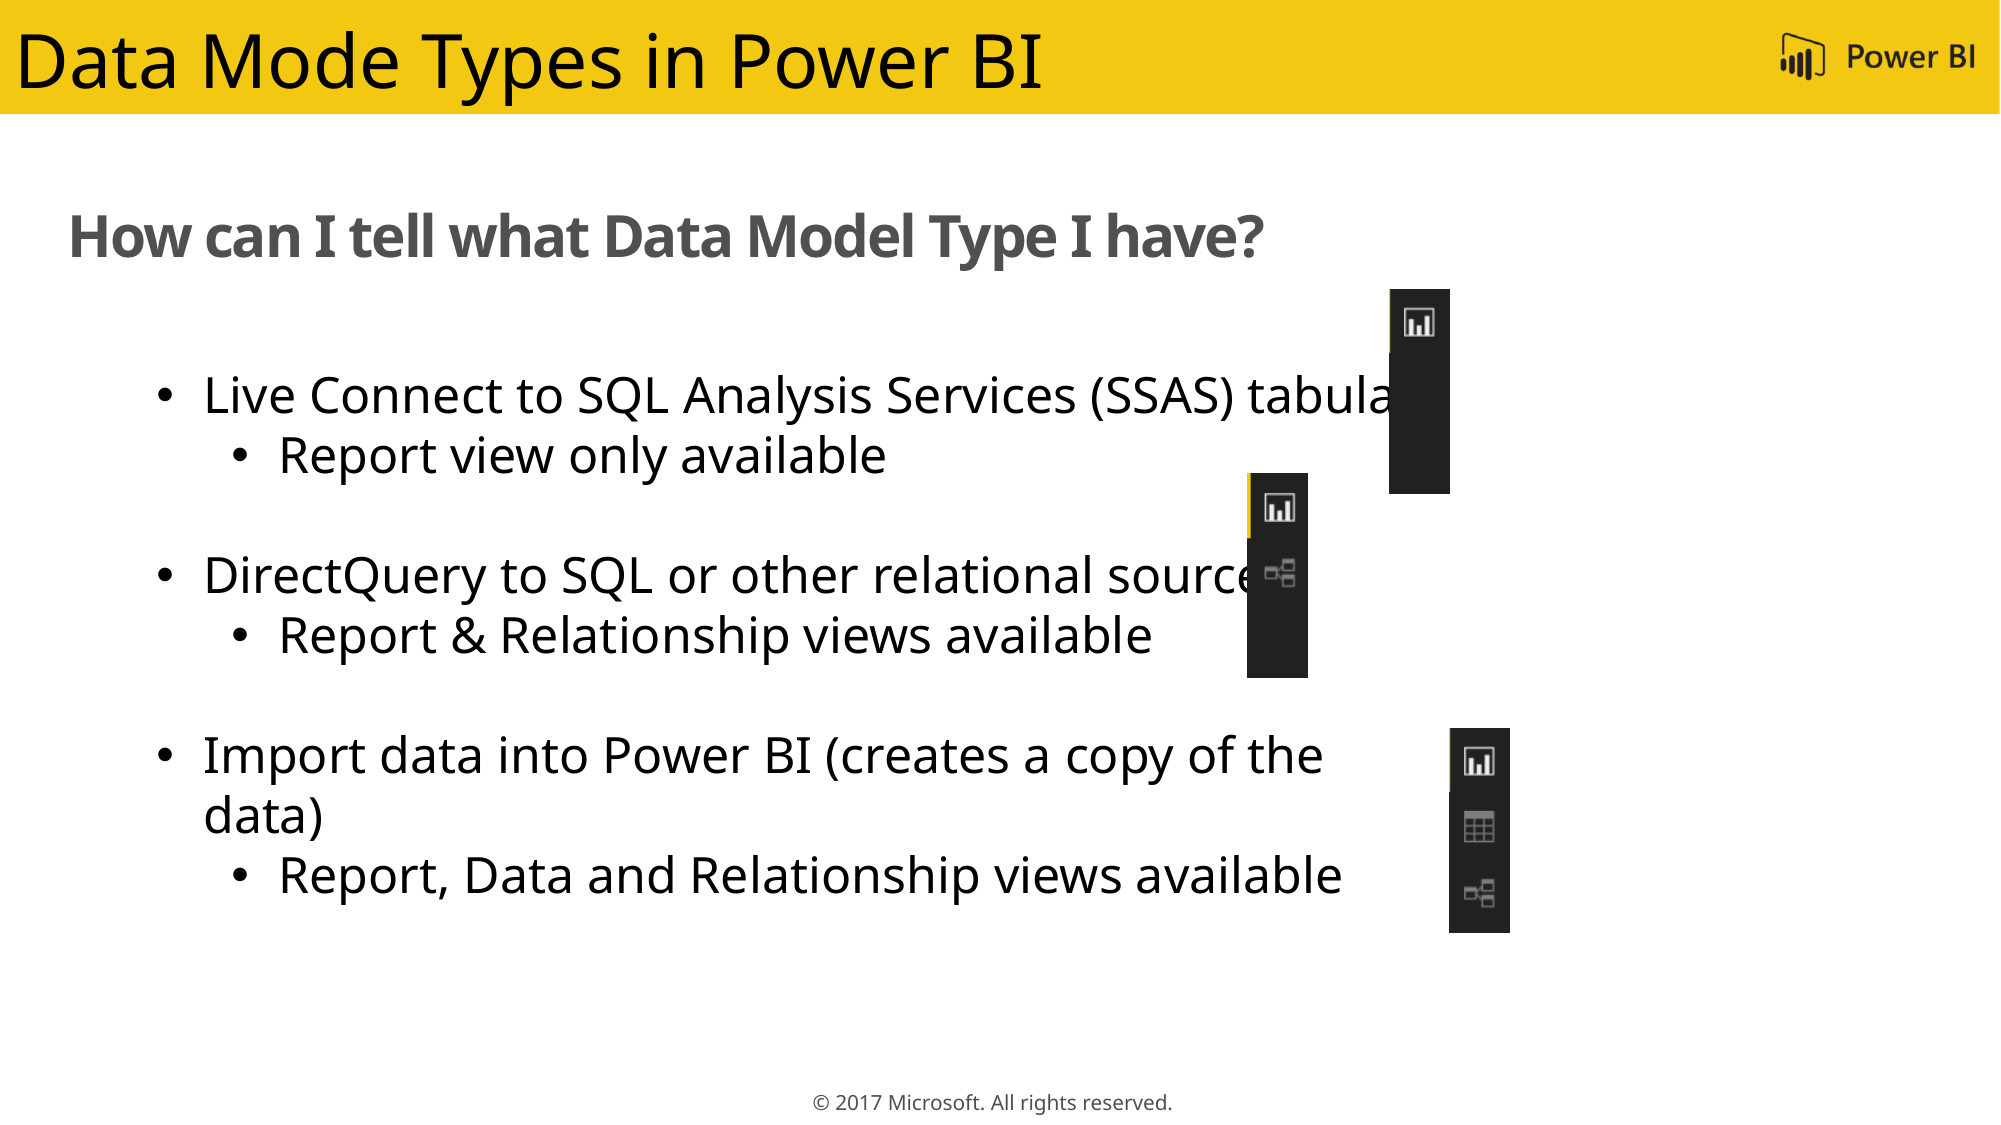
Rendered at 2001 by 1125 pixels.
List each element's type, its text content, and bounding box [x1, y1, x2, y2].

picture [1448, 728, 1510, 933]
footer © 2017 Microsoft. All rights reserved. [663, 1084, 1338, 1122]
picture [1246, 473, 1308, 678]
title How can I tell what Data Model Type I have? [43, 192, 1956, 279]
text_box Live Connect to SQL Analysis Services (SSAS) tabular Report view only available DirectQuery to SQL or other relational source Report & Relationship views available Import data into Power BI (creates a copy of the data) Report, Data and Relationship views available [141, 356, 1468, 1092]
text_box Data Mode Types in Power BI [0, 5, 1879, 111]
text_box [0, 0, 2000, 115]
picture [1388, 289, 1450, 494]
picture [1768, 23, 1985, 91]
